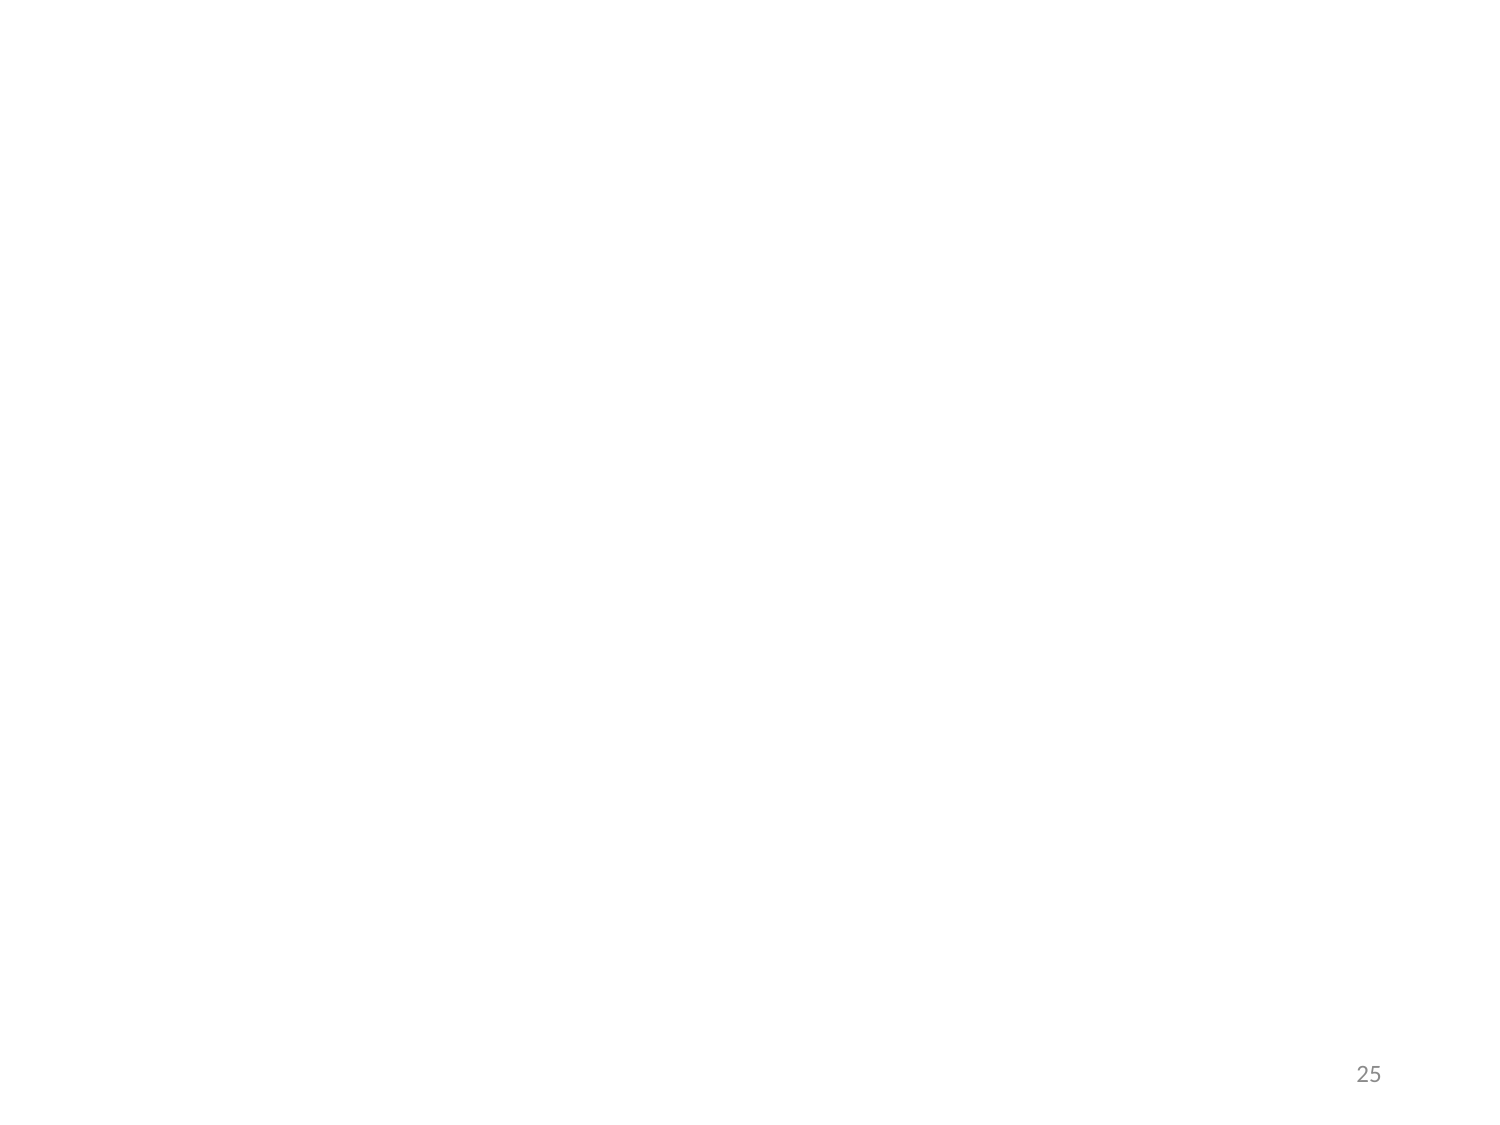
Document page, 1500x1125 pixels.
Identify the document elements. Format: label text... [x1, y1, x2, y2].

slide_number 25 [1059, 1042, 1397, 1103]
